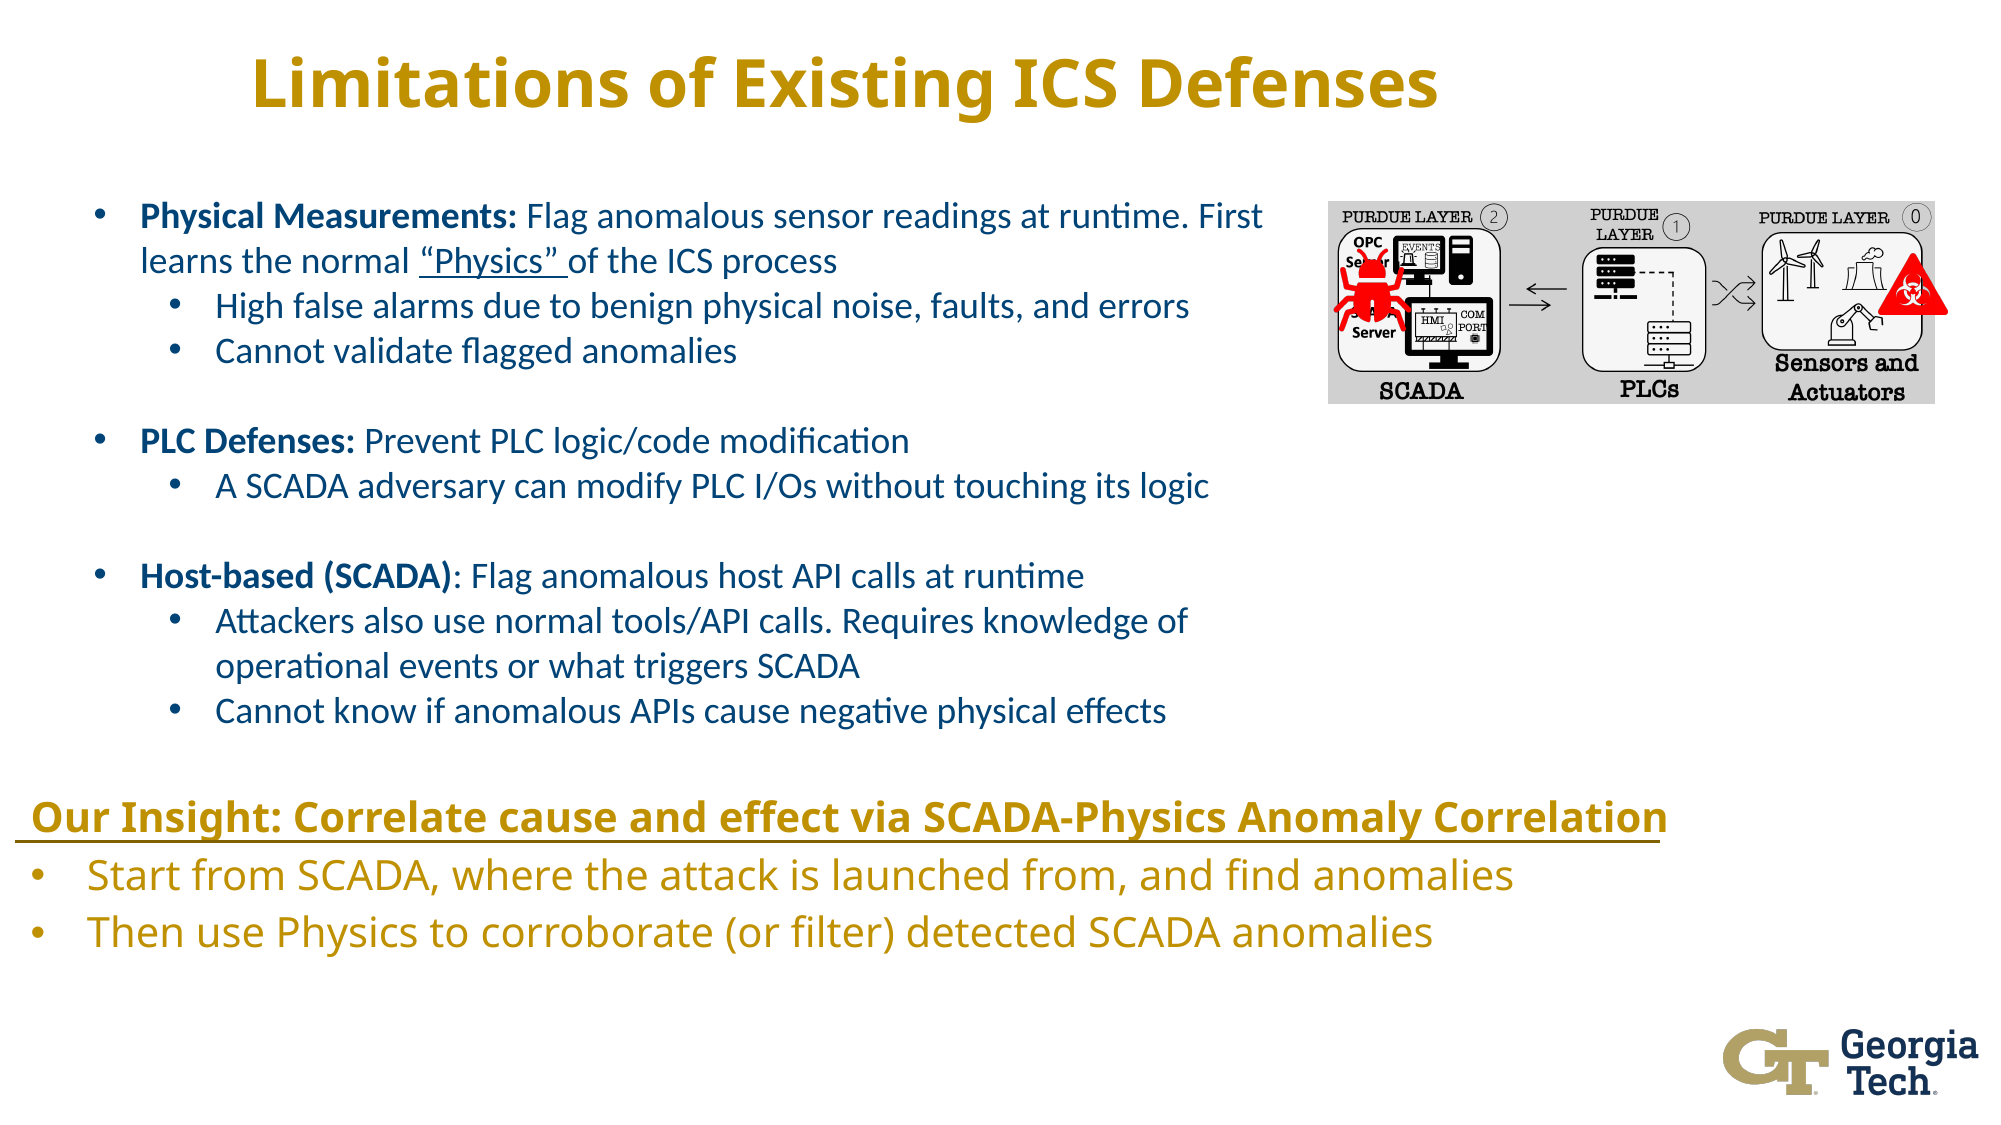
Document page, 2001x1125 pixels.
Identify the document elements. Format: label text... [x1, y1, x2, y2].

title Limitations of Existing ICS Defenses [235, 2, 1632, 170]
picture [1701, 1009, 2000, 1115]
text_box Physical Measurements: Flag anomalous sensor readings at runtime. First learns the normal “Physics” of the ICS process High false alarms due to benign physical noise, faults, and errors Cannot validate flagged anomalies PLC Defenses: Prevent PLC logic/code modification A SCADA adversary can modify PLC I/Os without touching its logic Host-based (SCADA): Flag anomalous host API calls at runtime Attackers also use normal tools/API calls. Requires knowledge of operational events or what triggers SCADA Cannot know if anomalous APIs cause negative physical effects [78, 183, 1293, 739]
text_box Our Insight: Correlate cause and effect via SCADA-Physics Anomaly Correlation Start from SCADA, where the attack is launched from, and find anomalies Then use Physics to corroborate (or filter) detected SCADA anomalies [15, 771, 1985, 982]
picture [1328, 201, 1952, 404]
